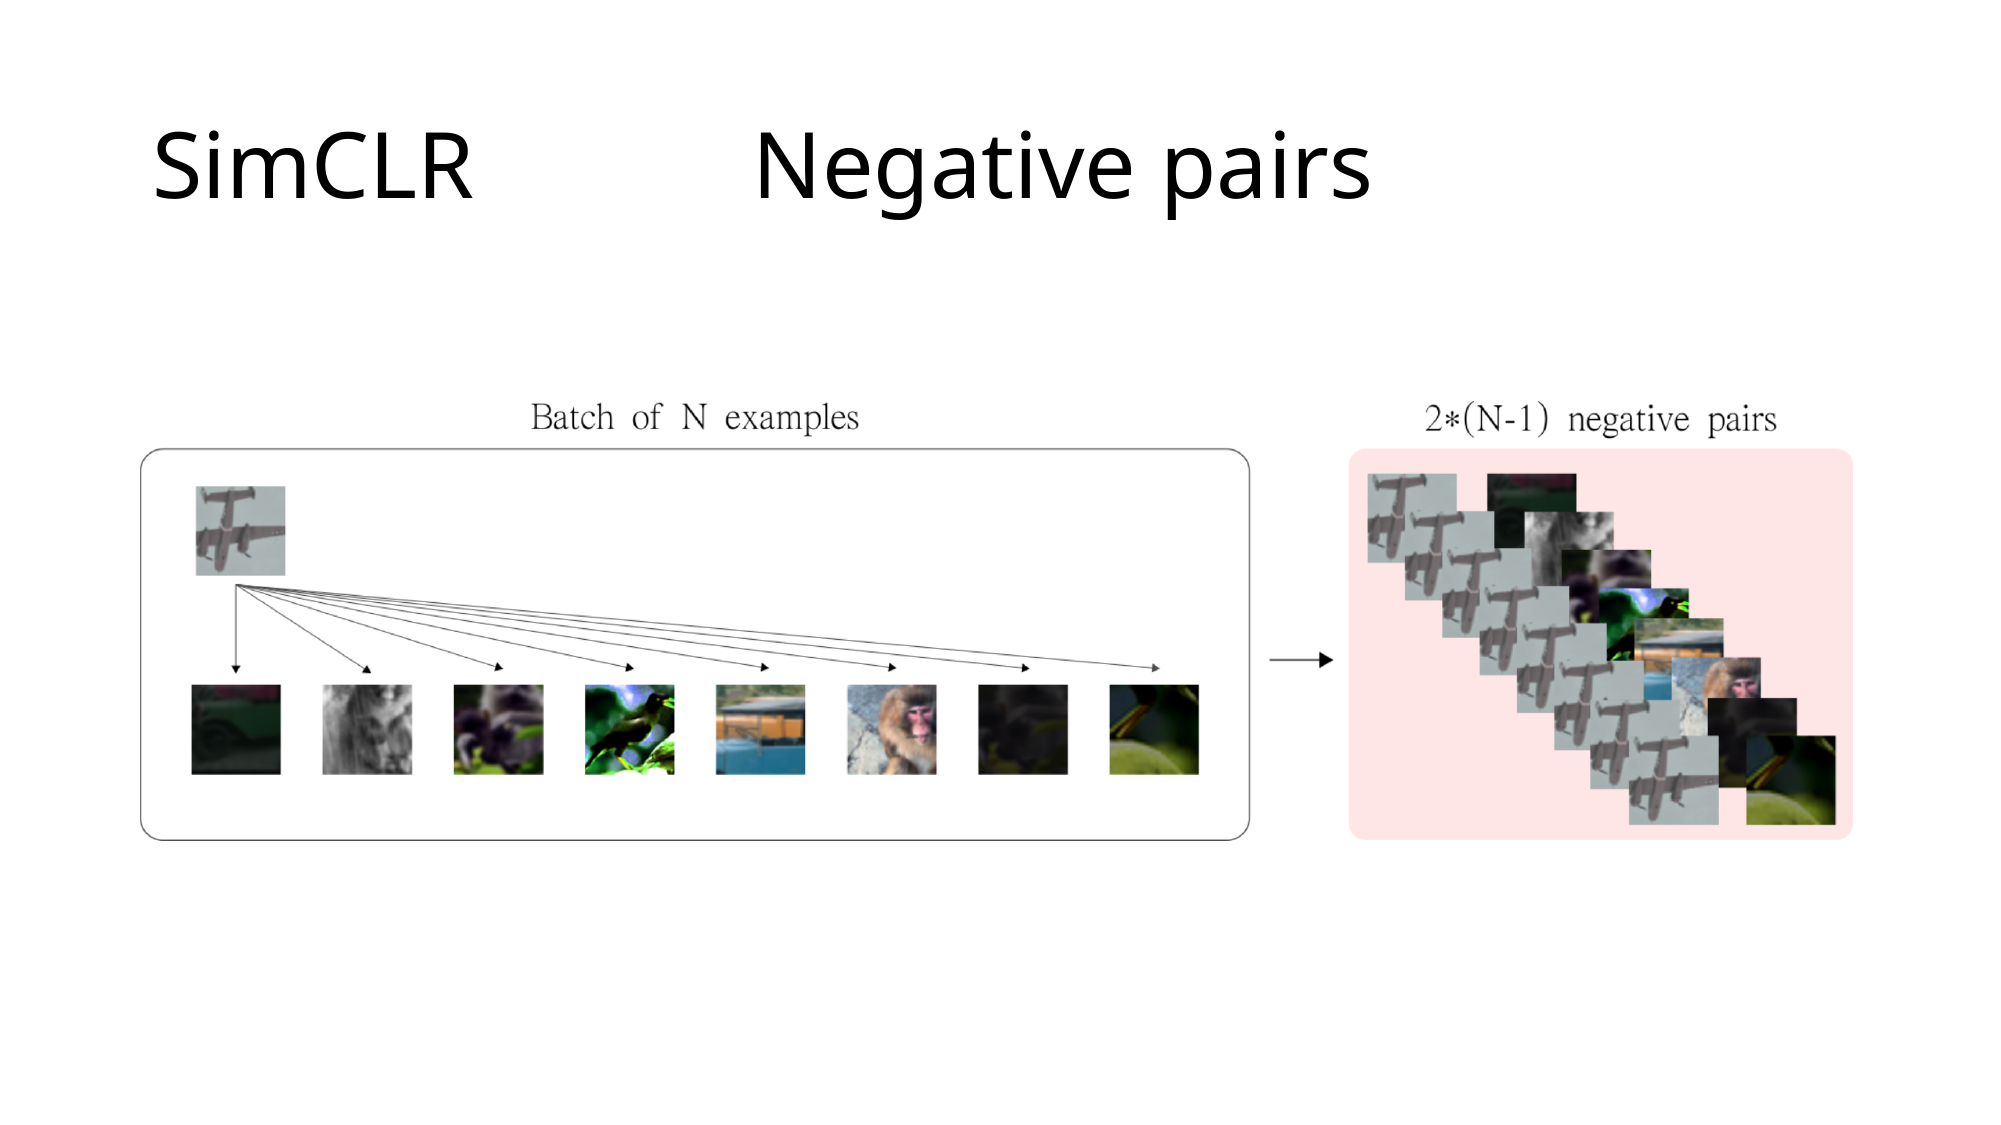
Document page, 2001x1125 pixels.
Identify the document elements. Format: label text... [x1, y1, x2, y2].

picture [124, 379, 1863, 858]
title SimCLR Negative pairs [137, 59, 1863, 278]
